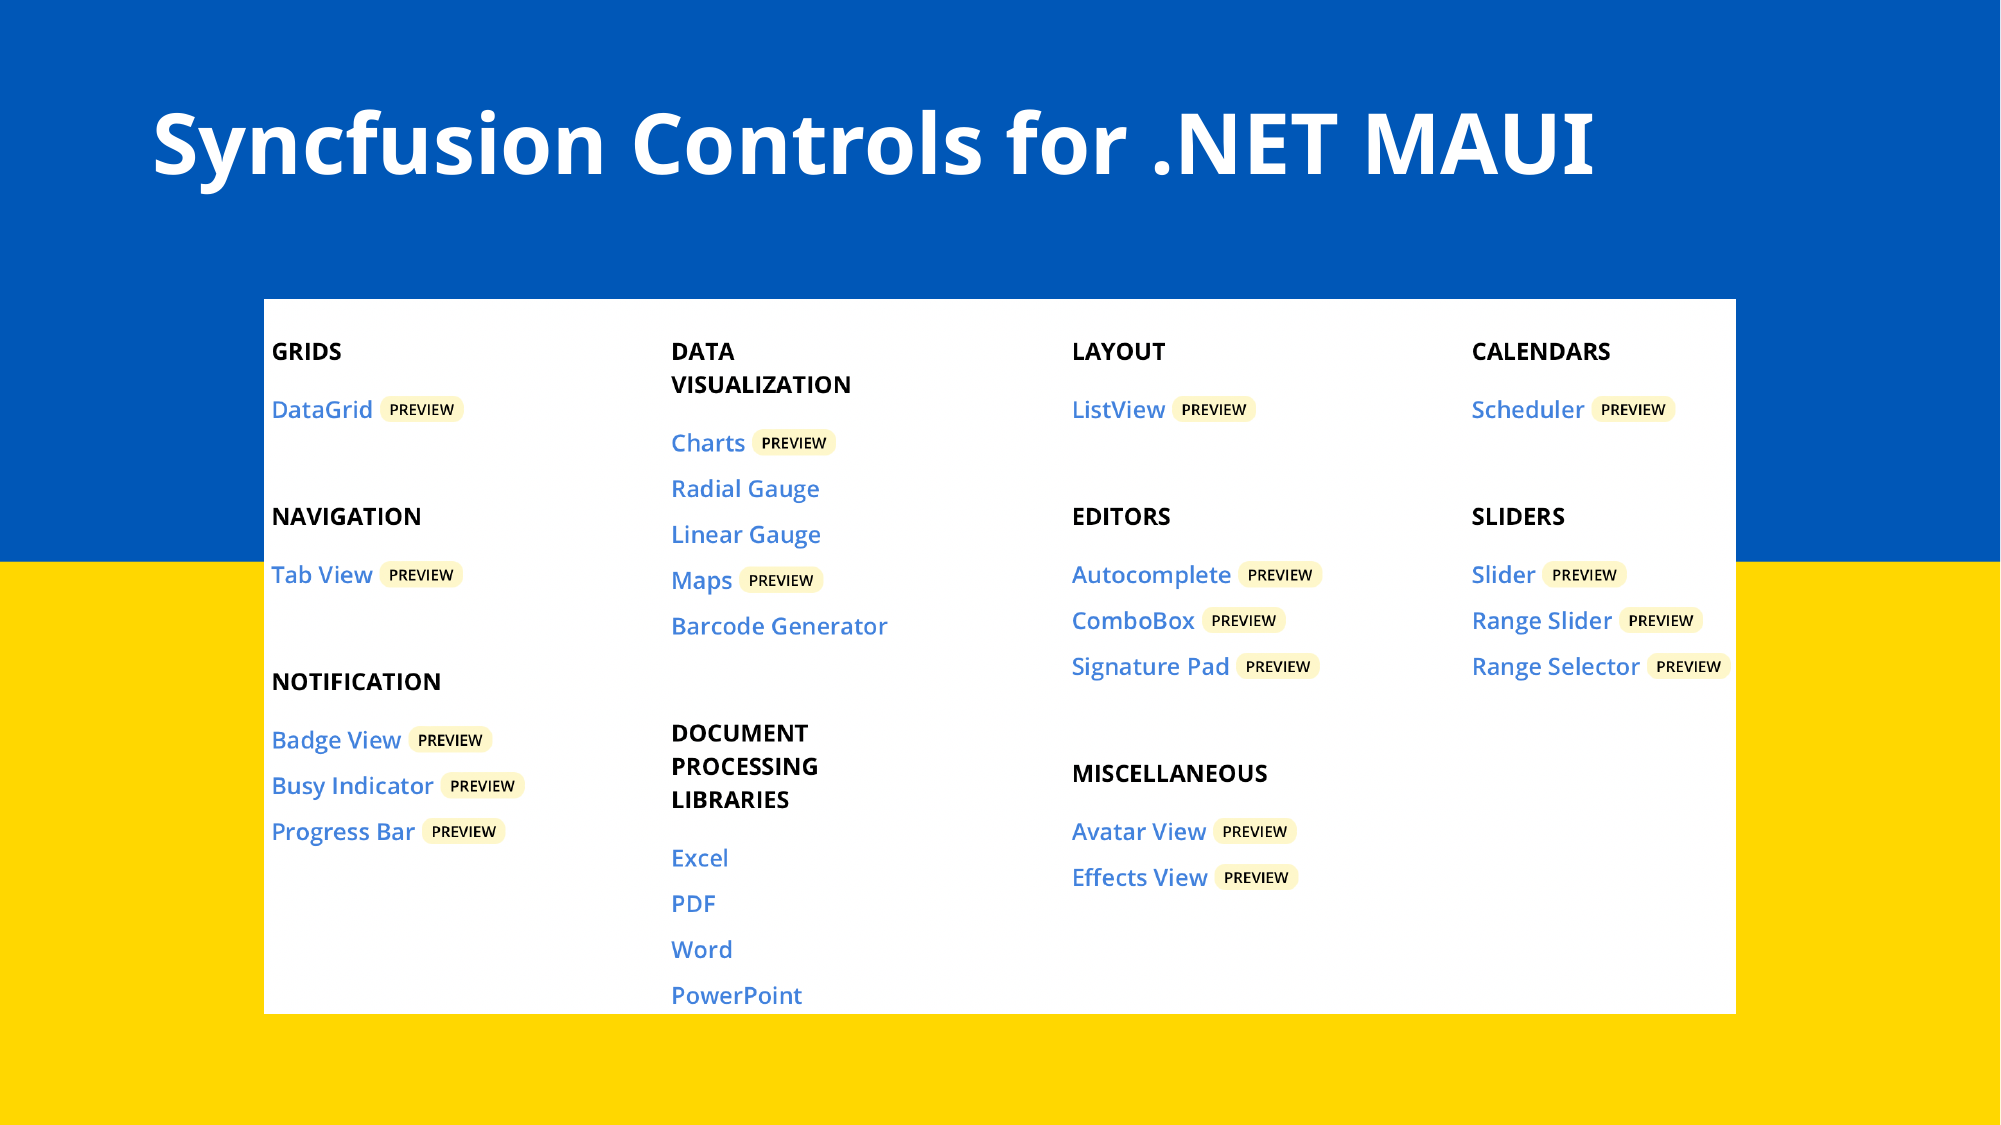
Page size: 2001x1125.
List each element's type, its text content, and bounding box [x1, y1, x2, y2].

title Syncfusion Controls for .NET MAUI [137, 47, 1863, 201]
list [264, 299, 1736, 1014]
picture [0, 0, 2001, 1125]
